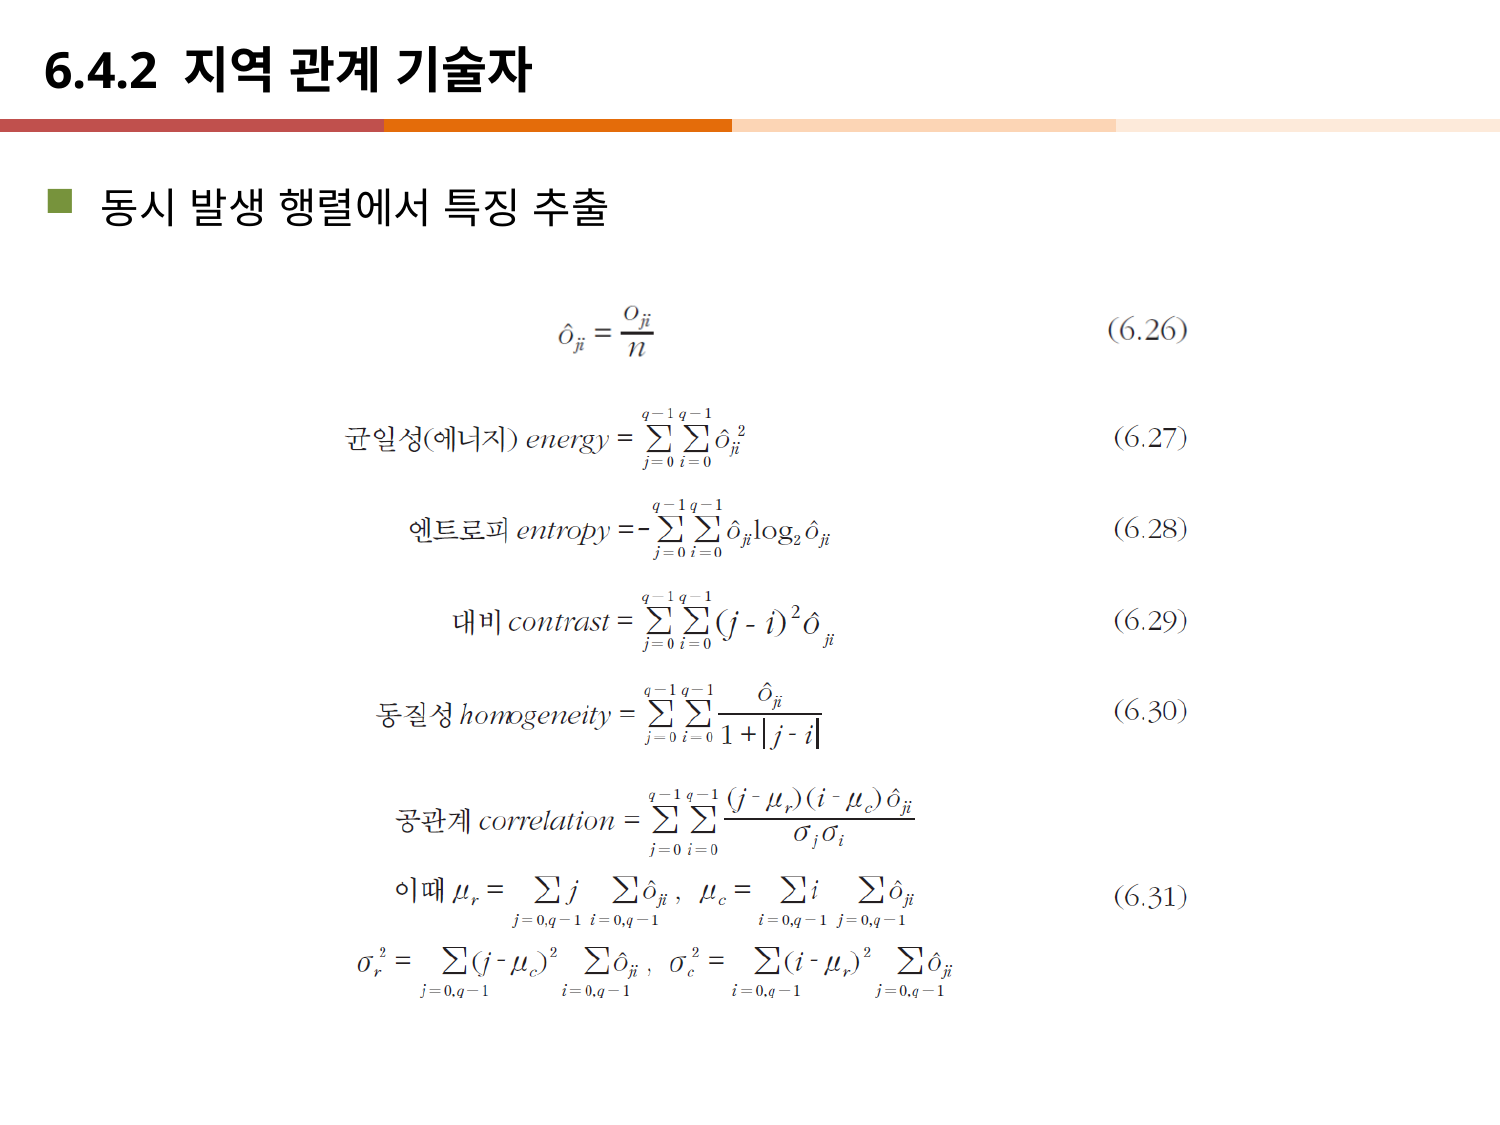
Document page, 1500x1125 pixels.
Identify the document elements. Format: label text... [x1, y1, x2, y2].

title 6.4.2 지역 관계 기술자 [29, 23, 1270, 114]
picture [536, 287, 1199, 371]
list 동시 발생 행렬에서 특징 추출 [29, 148, 1471, 1083]
picture [341, 396, 1205, 1017]
